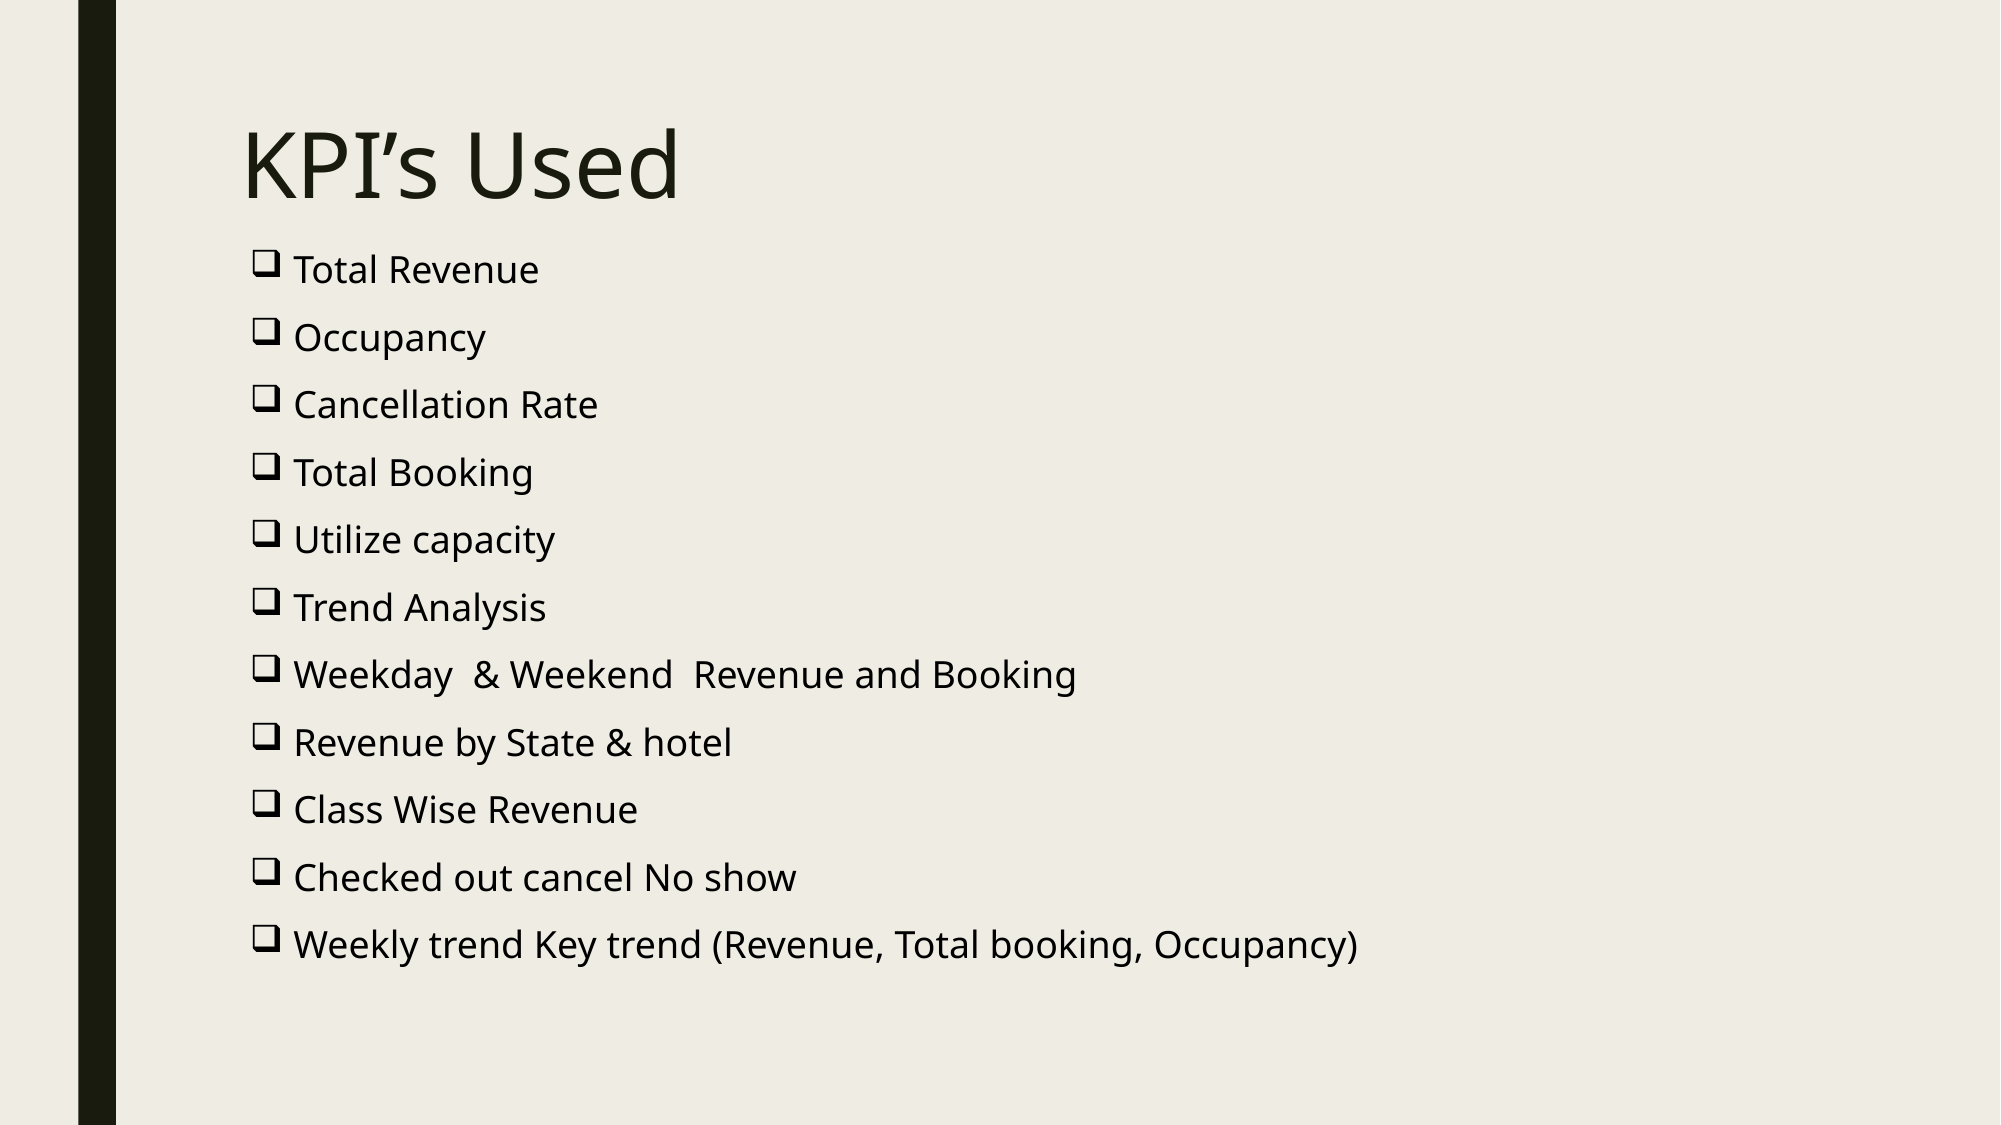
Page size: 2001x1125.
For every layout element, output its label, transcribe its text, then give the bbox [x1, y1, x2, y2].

title KPI’s Used [225, 112, 1800, 243]
text_box Total Revenue Occupancy Cancellation Rate Total Booking Utilize capacity Trend Analysis Weekday & Weekend Revenue and Booking Revenue by State & hotel Class Wise Revenue Checked out cancel No show Weekly trend Key trend (Revenue, Total booking, Occupancy) [249, 239, 1758, 1042]
